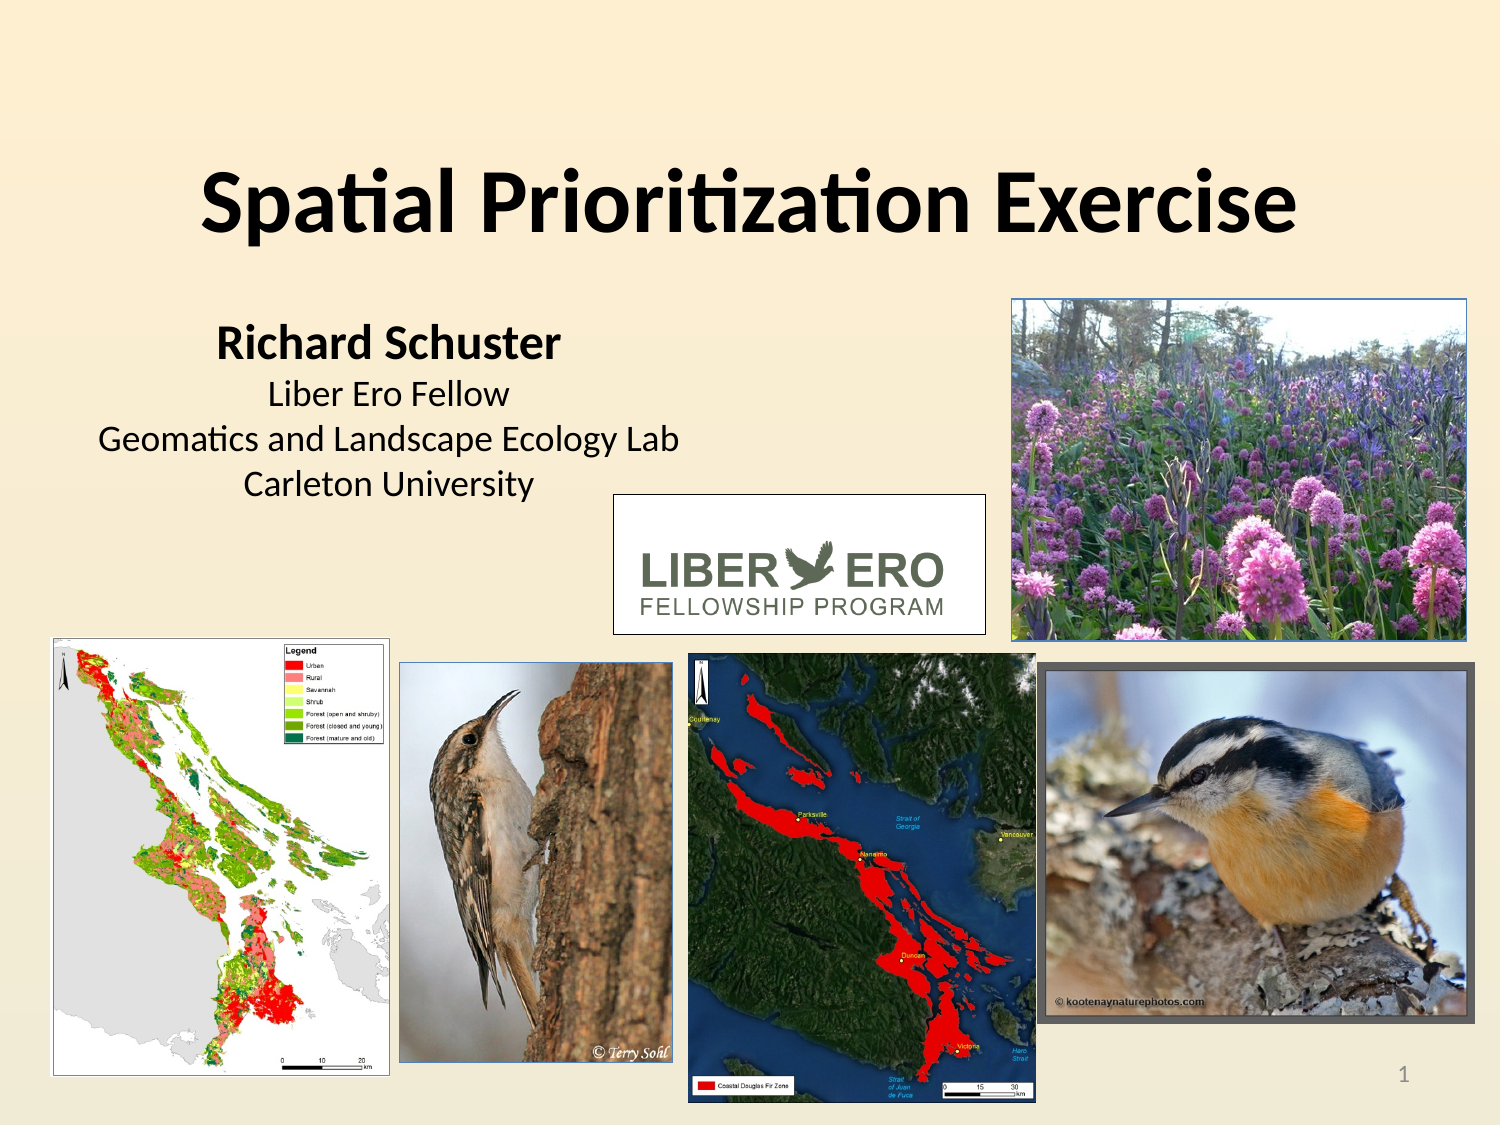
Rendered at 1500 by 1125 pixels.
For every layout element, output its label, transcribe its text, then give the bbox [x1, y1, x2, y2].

picture [399, 662, 673, 1063]
slide_number 1 [1074, 1042, 1425, 1103]
picture [49, 637, 390, 1077]
picture [612, 494, 986, 635]
text_box Richard Schuster Liber Ero Fellow Geomatics and Landscape Ecology Lab Carleton University [45, 302, 734, 562]
picture [688, 653, 1476, 1103]
title Spatial Prioritization Exercise [50, 75, 1450, 317]
picture [1012, 299, 1467, 641]
